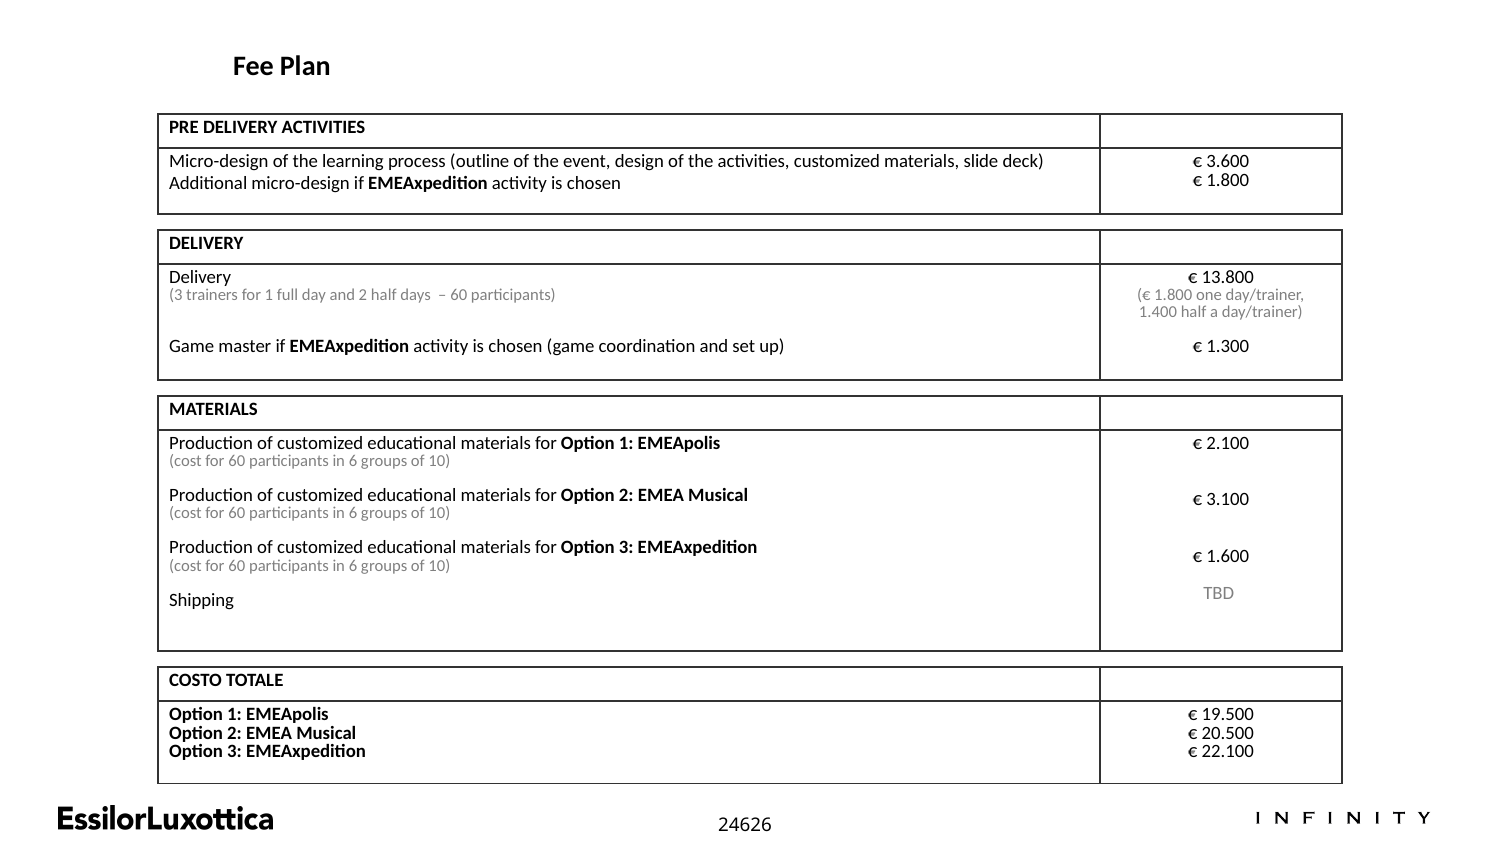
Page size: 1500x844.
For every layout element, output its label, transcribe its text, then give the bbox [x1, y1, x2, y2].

table_header [1101, 115, 1341, 147]
table_cell Option 1: EMEApolis Option 2: EMEA Musical Option 3: EMEAxpedition [159, 702, 1099, 783]
table_cell € 2.100 € 3.100 € 1.600 TBD [1101, 431, 1341, 650]
text_box 24626 [374, 795, 1125, 838]
text_box Fee Plan [218, 40, 706, 89]
table_header [1101, 231, 1341, 263]
table_cell Delivery (3 trainers for 1 full day and 2 half days – 60 participants) Game master if EMEAxpedition activity is chosen (game coordination and set up) [159, 265, 1099, 379]
table_cell € 19.500 € 20.500 € 22.100 [1101, 702, 1341, 783]
picture [1254, 805, 1442, 830]
table_cell Micro-design of the learning process (outline of the event, design of the activities, customized materials, slide deck) Additional micro-design if EMEAxpedition activity is chosen [159, 149, 1099, 213]
table_header MATERIALS [159, 397, 1099, 429]
table_header COSTO TOTALE [159, 668, 1099, 700]
table_header PRE DELIVERY ACTIVITIES [159, 115, 1099, 147]
table_header [1101, 668, 1341, 700]
table_cell Production of customized educational materials for Option 1: EMEApolis (cost for 60 participants in 6 groups of 10) Production of customized educational materials for Option 2: EMEA Musical (cost for 60 participants in 6 groups of 10) Production of customized educational materials for Option 3: EMEAxpedition (cost for 60 participants in 6 groups of 10) Shipping [159, 431, 1099, 650]
picture [57, 805, 273, 830]
table_cell € 3.600 € 1.800 [1101, 149, 1341, 213]
table_cell € 13.800 (€ 1.800 one day/trainer, 1.400 half a day/trainer) € 1.300 [1101, 265, 1341, 379]
table_header DELIVERY [159, 231, 1099, 263]
table_header [1101, 397, 1341, 429]
